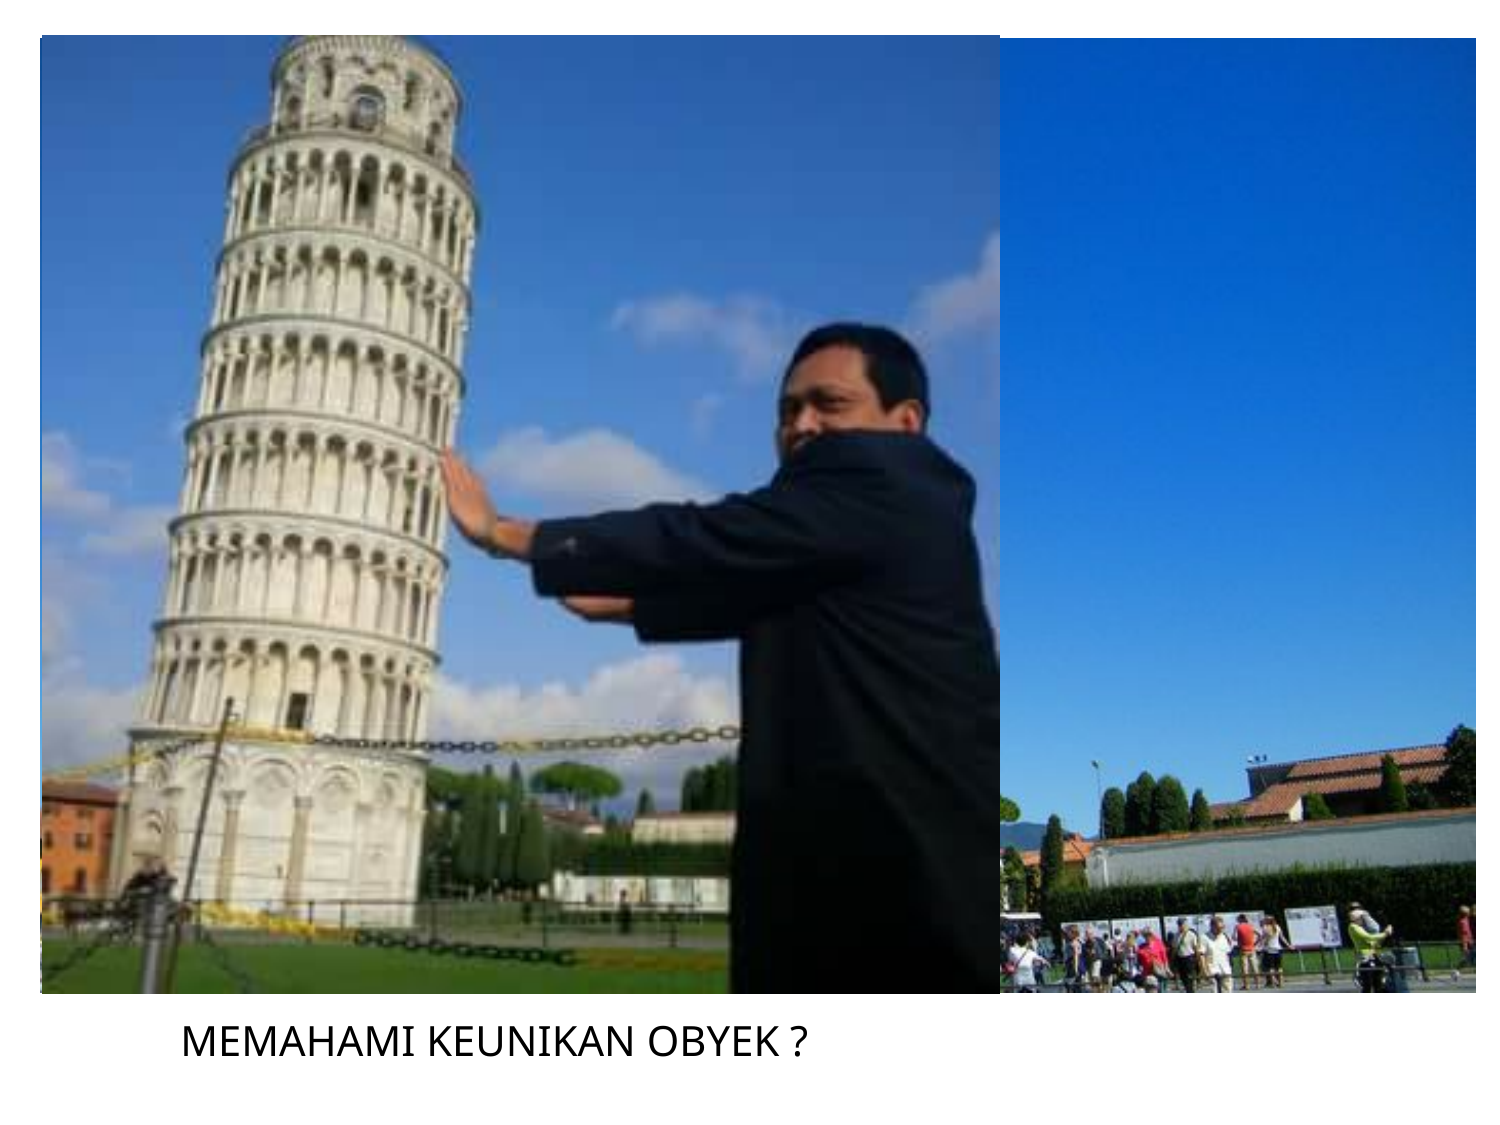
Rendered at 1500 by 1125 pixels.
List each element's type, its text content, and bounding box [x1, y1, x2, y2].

text_box MEMAHAMI KEUNIKAN OBYEK ? [165, 1007, 1429, 1073]
picture [40, 35, 1476, 994]
